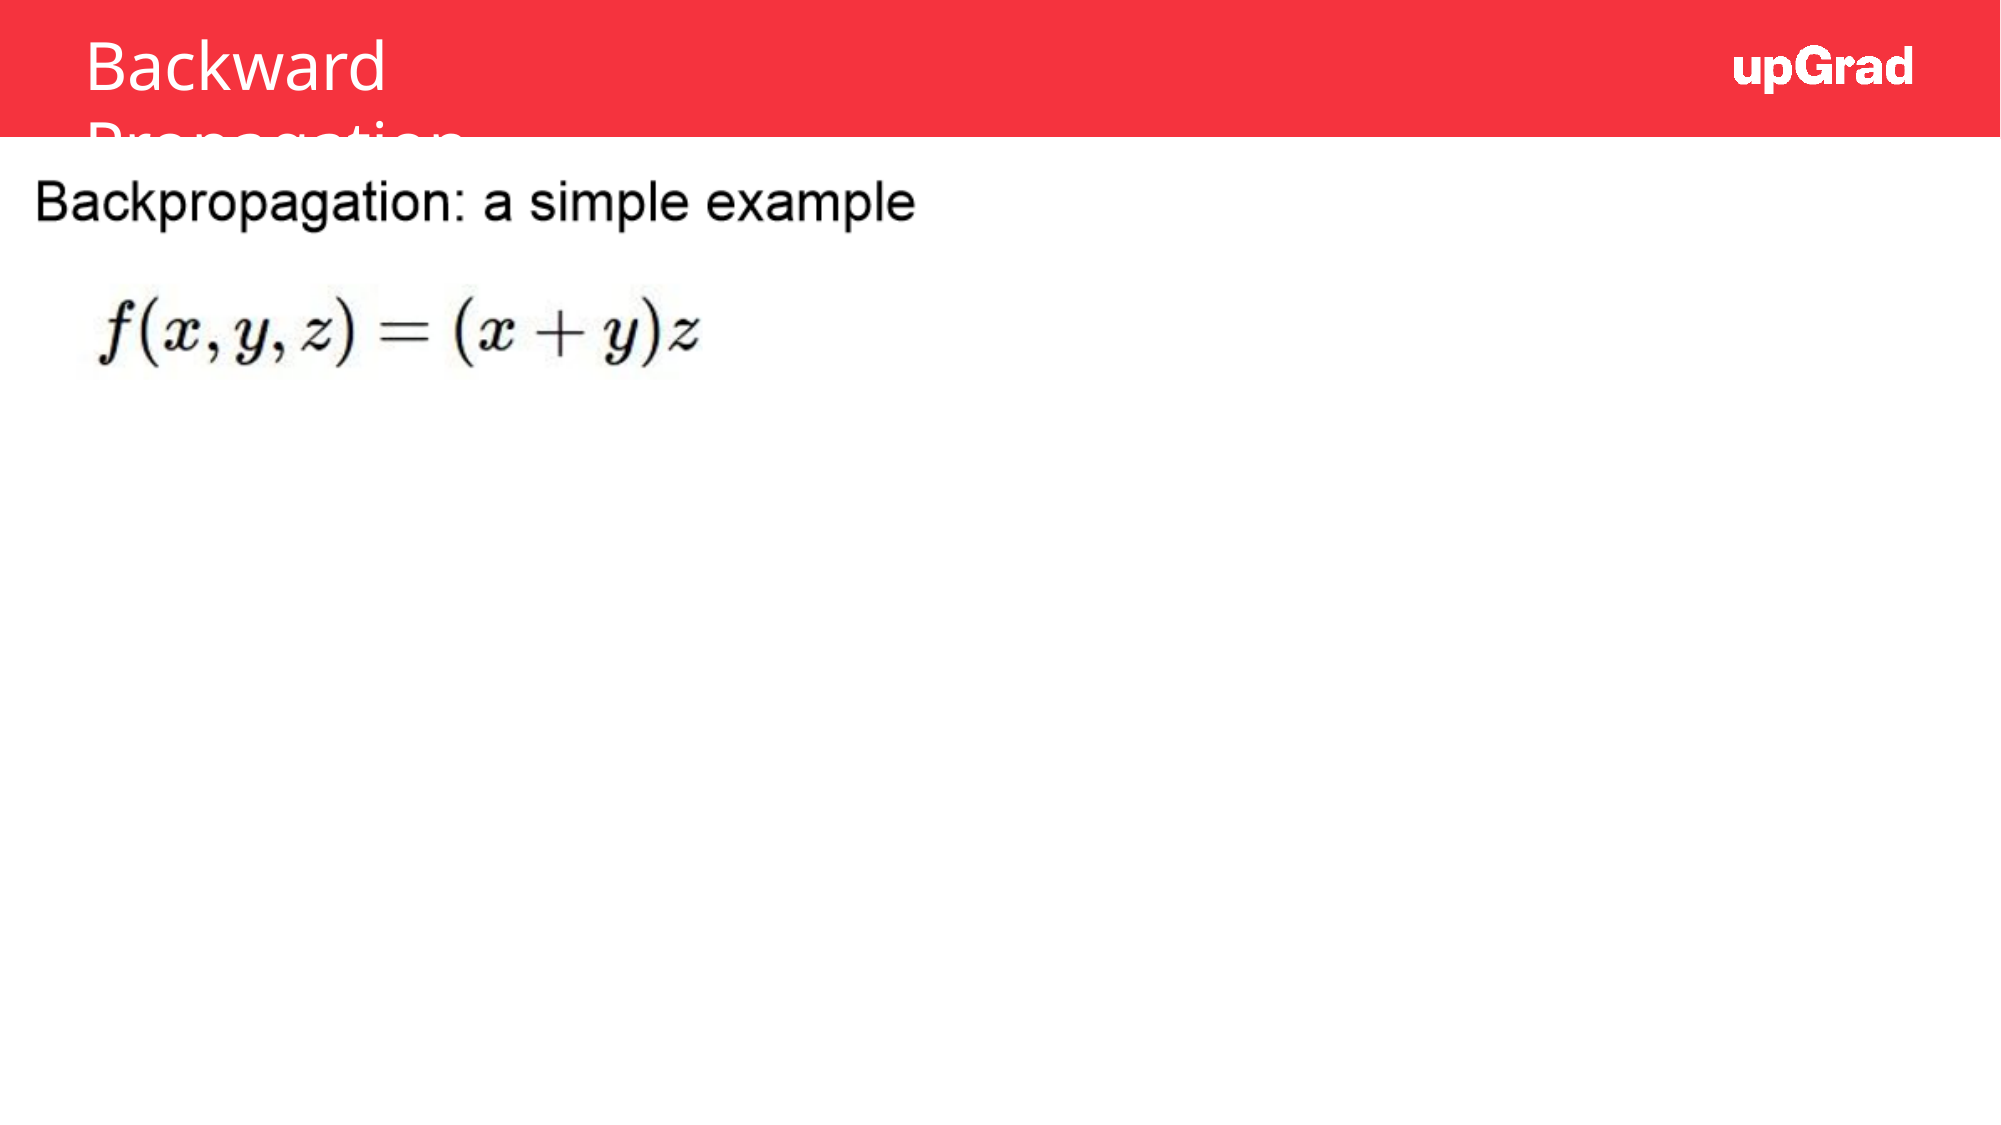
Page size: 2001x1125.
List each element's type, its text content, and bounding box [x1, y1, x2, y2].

text_box Backward Propagation [82, 21, 742, 134]
picture [1734, 45, 1913, 94]
picture [0, 137, 2000, 1114]
